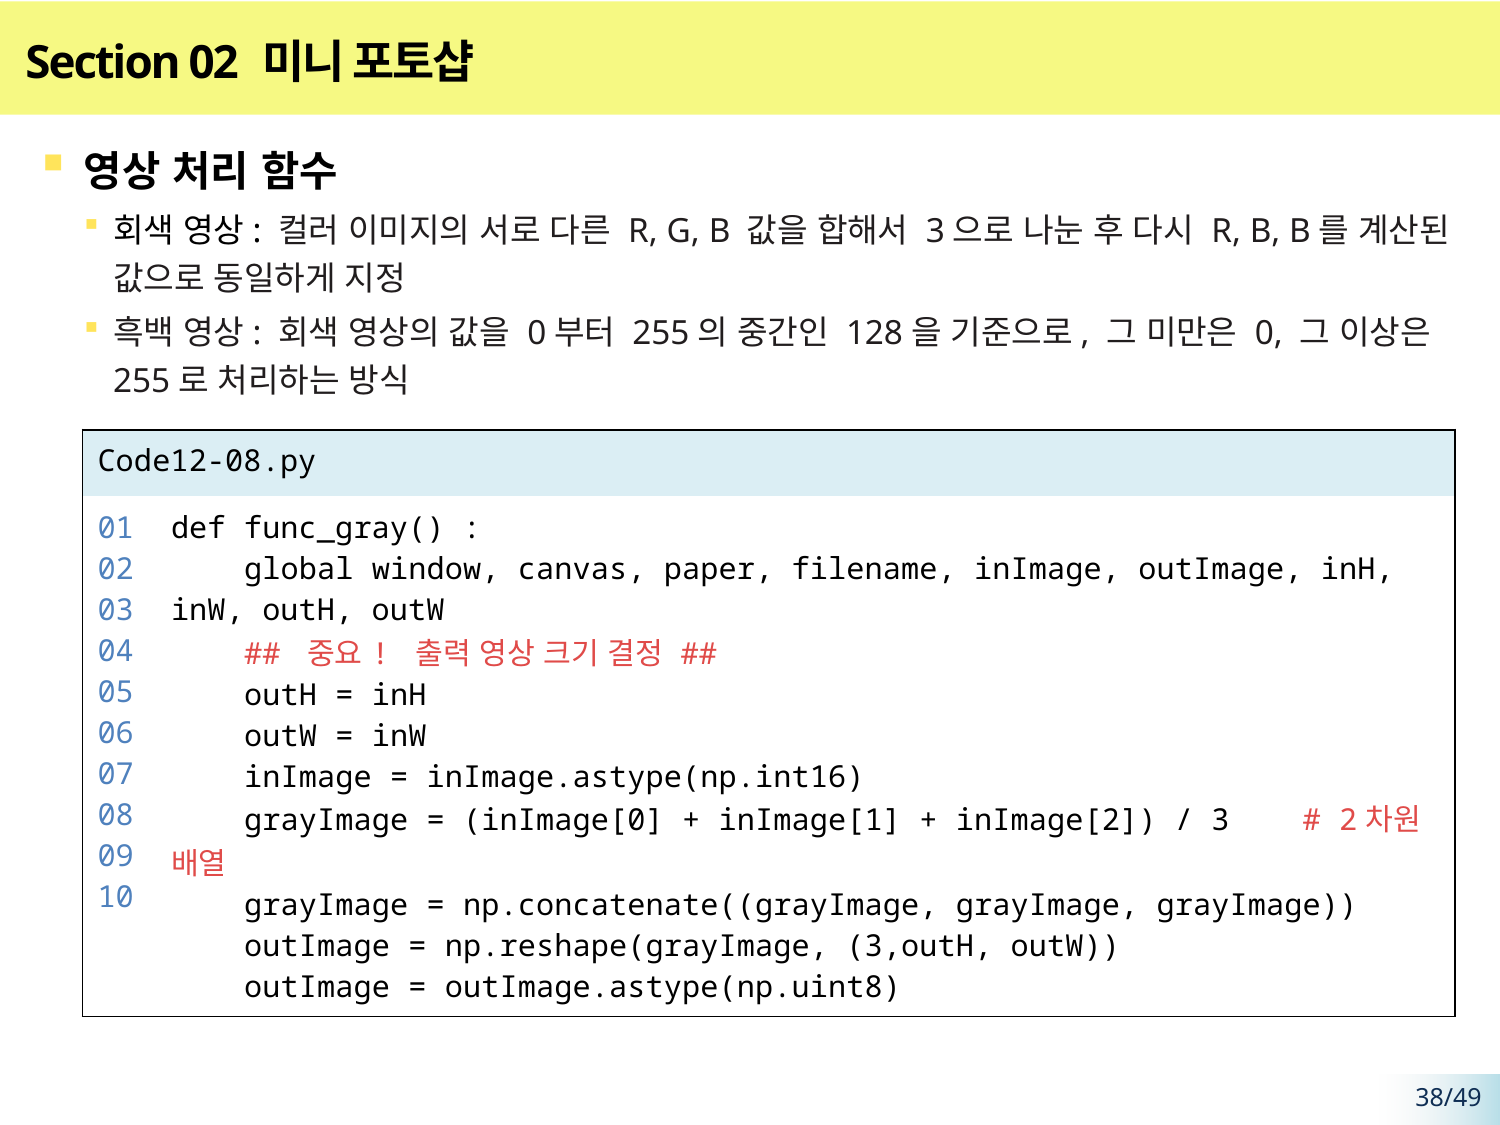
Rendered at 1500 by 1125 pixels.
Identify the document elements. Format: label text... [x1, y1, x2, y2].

table_cell def func_gray() : global window, canvas, paper, filename, inImage, outImage, inH, inW, outH, outW ## 중요! 출력 영상 크기 결정 ## outH = inH outW = inW inImage = inImage.astype(np.int16) grayImage = (inImage[0] + inImage[1] + inImage[2]) / 3 # 2차원 배열 grayImage = np.concatenate((grayImage, grayImage, grayImage)) outImage = np.reshape(grayImage, (3,outH, outW)) outImage = outImage.astype(np.uint8) [156, 496, 1454, 1016]
list 영상 처리 함수 회색 영상: 컬러 이미지의 서로 다른 R, G, B 값을 합해서 3으로 나눈 후 다시 R, B, B를 계산된 값으로 동일하게 지정 흑백 영상: 회색 영상의 값을 0부터 255의 중간인 128을 기준으로, 그 미만은 0, 그 이상은 255로 처리하는 방식 [10, 126, 1481, 1057]
table_header Code12-08.py [83, 431, 1454, 496]
title Section 02 미니 포토샵 [10, 21, 1288, 99]
table_cell 01 02 03 04 05 06 07 08 0910 [83, 496, 156, 1016]
